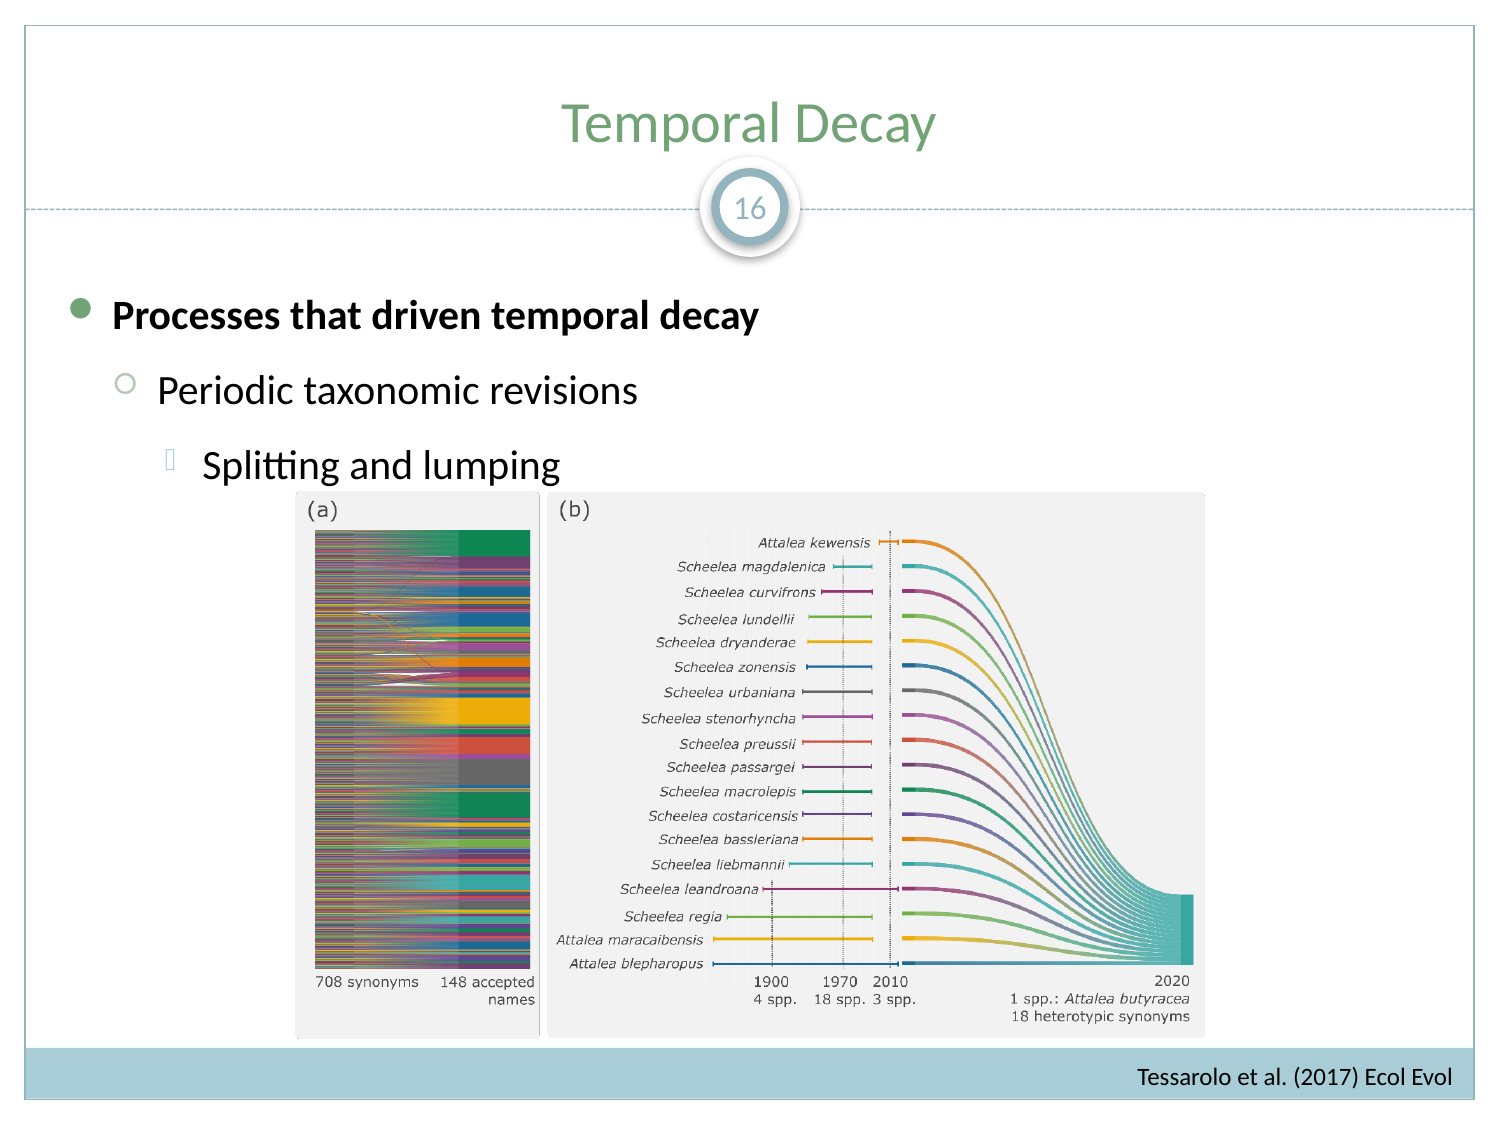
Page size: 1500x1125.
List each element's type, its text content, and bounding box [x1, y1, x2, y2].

text_box Tessarolo et al. (2017) Ecol Evol [997, 1053, 1475, 1099]
slide_number 16 [712, 169, 788, 243]
text_box Processes that driven temporal decay Periodic taxonomic revisions Splitting and lumping [52, 255, 1448, 634]
title Temporal Decay [49, 37, 1450, 162]
picture [294, 491, 1205, 1039]
